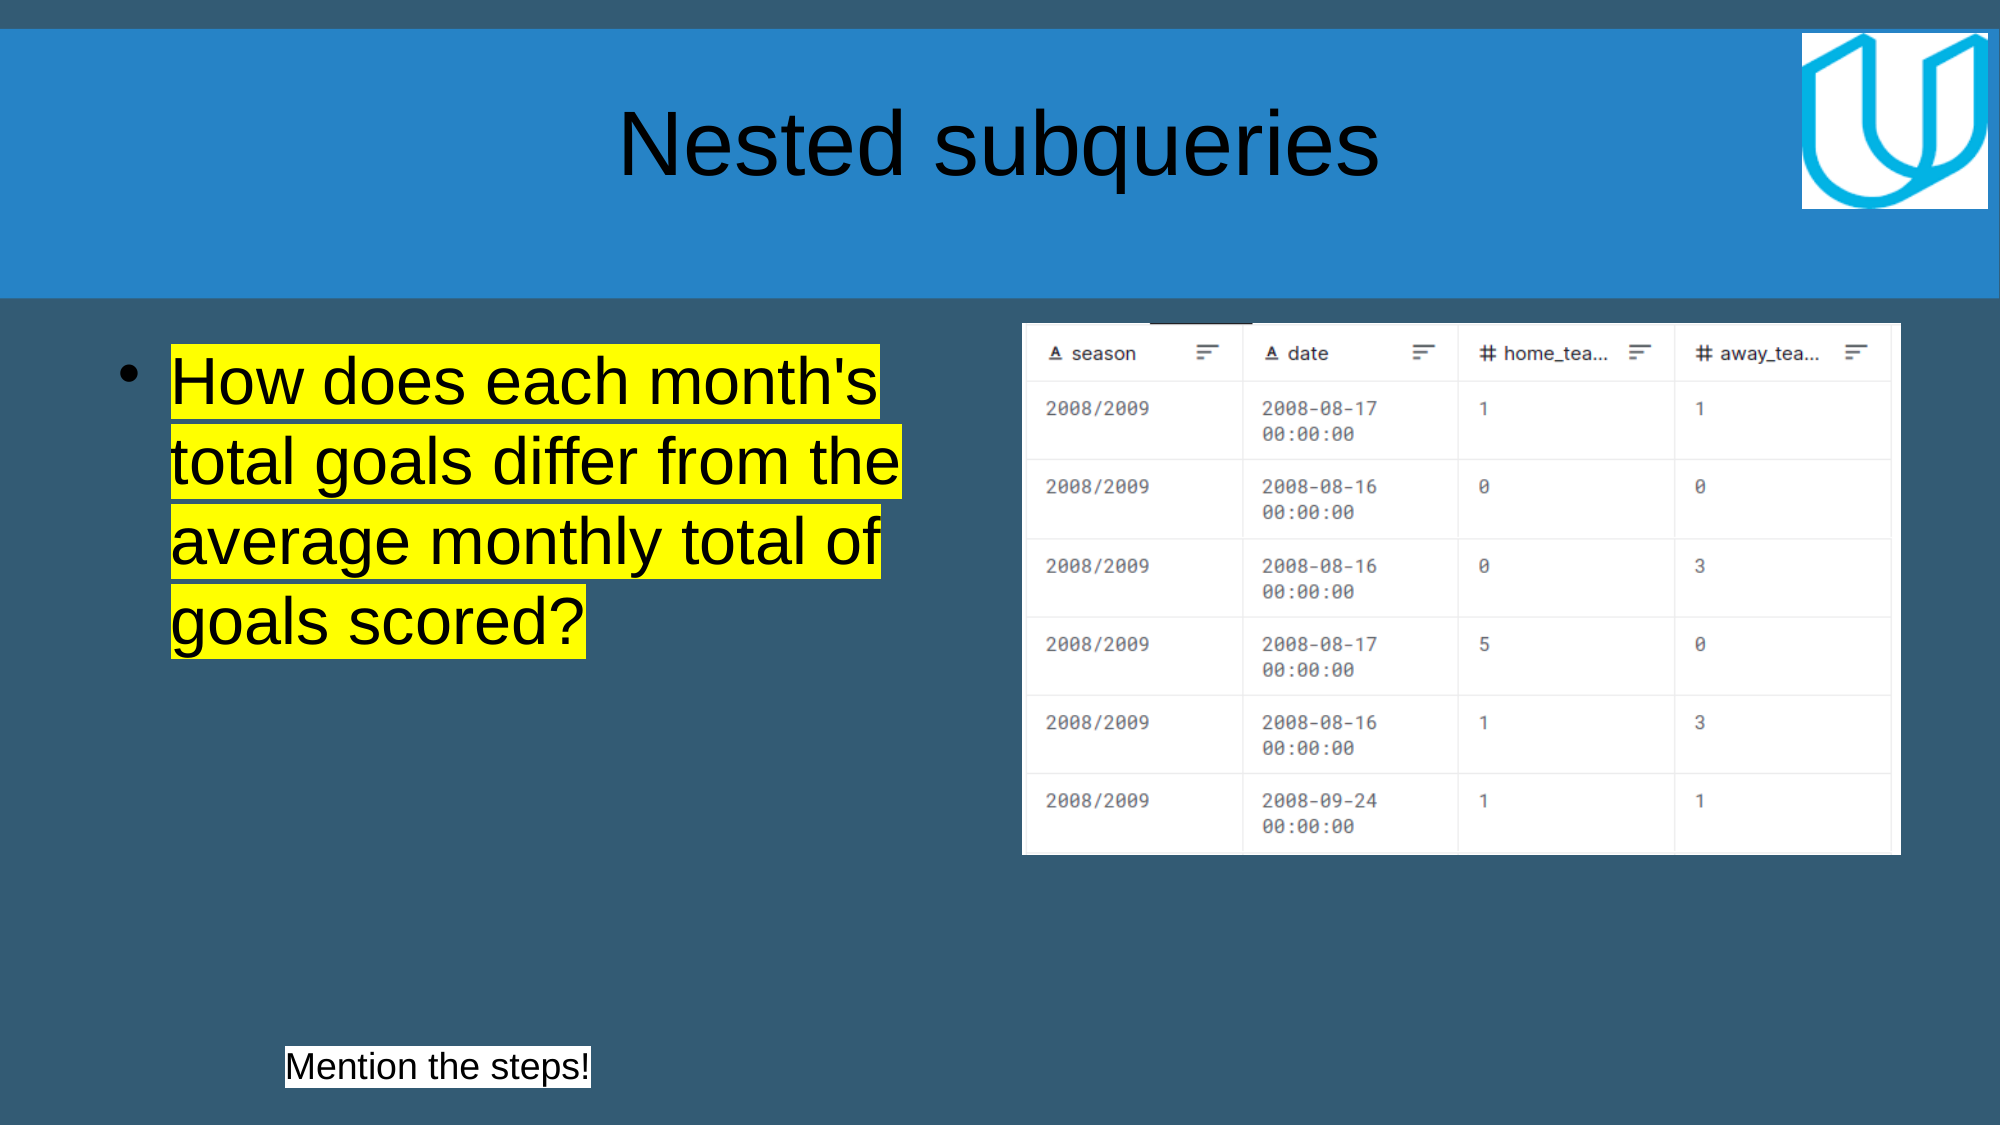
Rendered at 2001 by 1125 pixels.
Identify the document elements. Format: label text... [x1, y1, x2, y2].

text_box Nested subqueries [99, 44, 1900, 233]
picture [1900, 175, 1911, 189]
text_box Mention the steps! [269, 1034, 606, 1092]
text_box How does each month's total goals differ from the average monthly total of goals scored? [99, 263, 979, 916]
picture [1802, 33, 1988, 167]
picture [1900, 124, 1988, 209]
picture [1021, 323, 1901, 856]
picture [1932, 48, 1973, 166]
